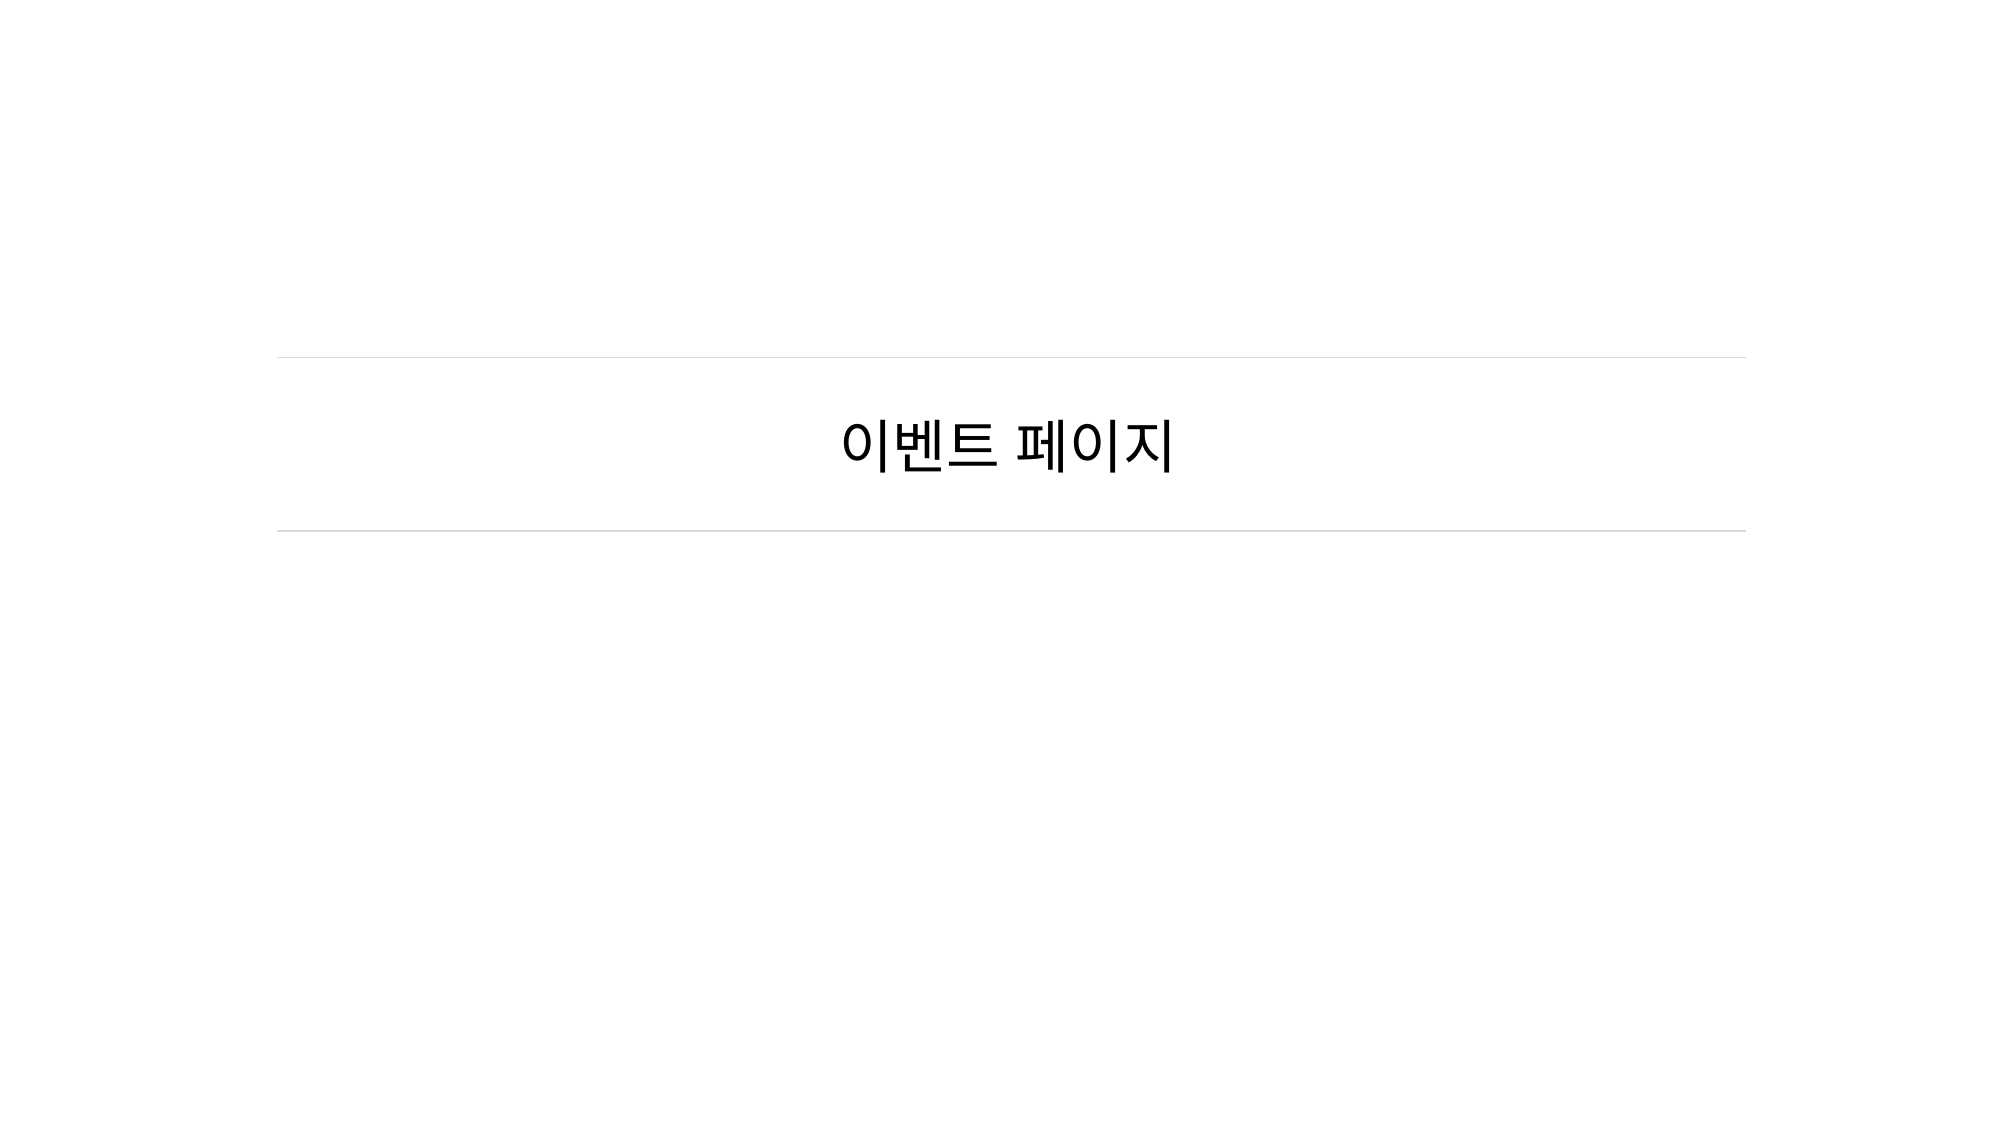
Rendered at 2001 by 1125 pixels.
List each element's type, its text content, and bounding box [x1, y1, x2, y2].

title 이벤트 페이지 [70, 375, 1945, 515]
